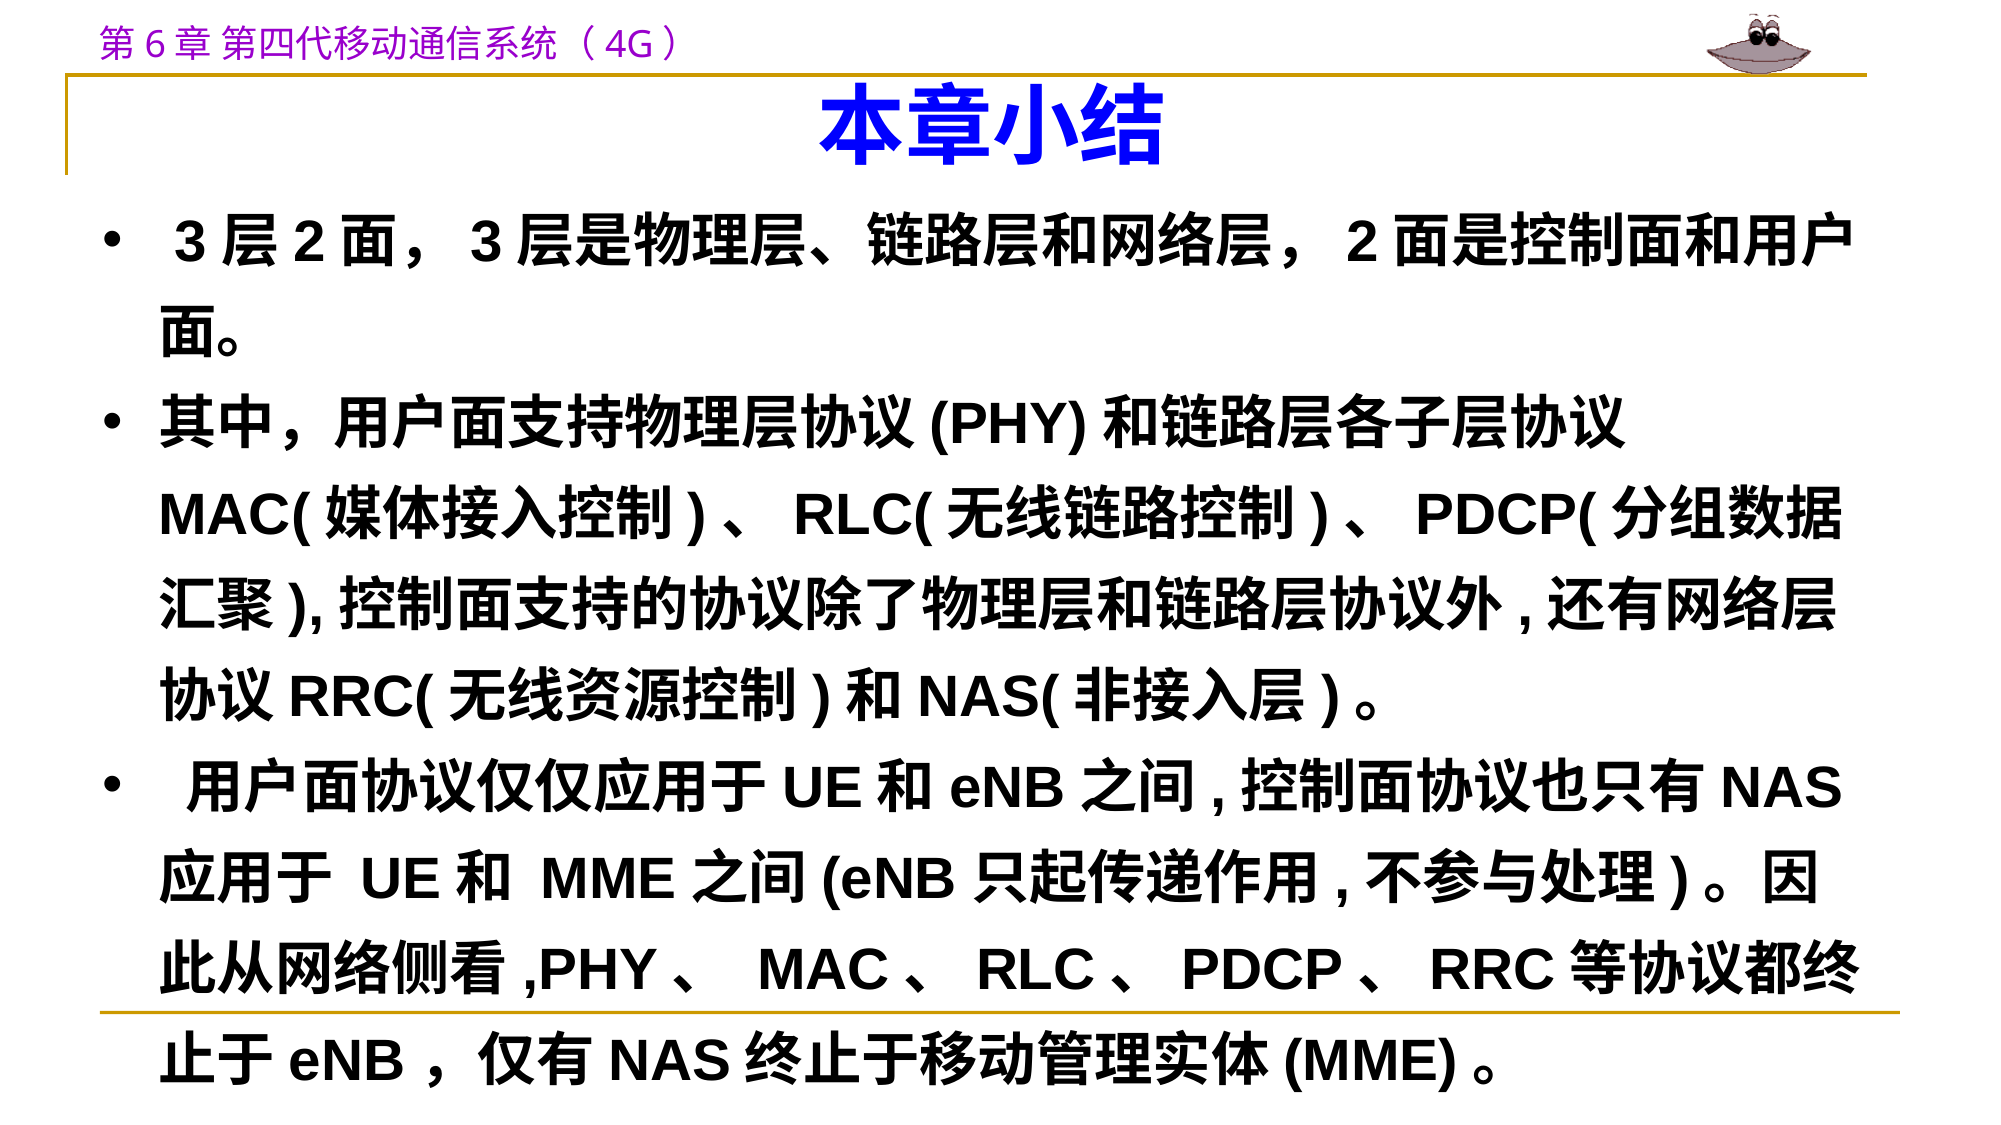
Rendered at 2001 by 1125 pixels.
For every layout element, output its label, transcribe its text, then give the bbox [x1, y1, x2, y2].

text_box 本章小结 [92, 62, 1893, 196]
picture [1650, 0, 1817, 62]
text_box 3层2面，3层是物理层、链路层和网络层，2面是控制面和用户面。 其中，用户面支持物理层协议(PHY)和链路层各子层协议 MAC(媒体接入控制)、RLC(无线链路控制)、PDCP(分组数据汇聚),控制面支持的协议除了物理层和链路层协议外,还有网络层协议RRC(无线资源控制)和NAS(非接入层)。 用户面协议仅仅应用于UE和eNB之间,控制面协议也只有NAS应用于 UE和 MME之间(eNB只起传递作用,不参与处理)。因此从网络侧看,PHY、 MAC、RLC、PDCP、RRC等协议都终止于eNB，仅有NAS终止于移动管理实体(MME)。 [87, 174, 1893, 1100]
